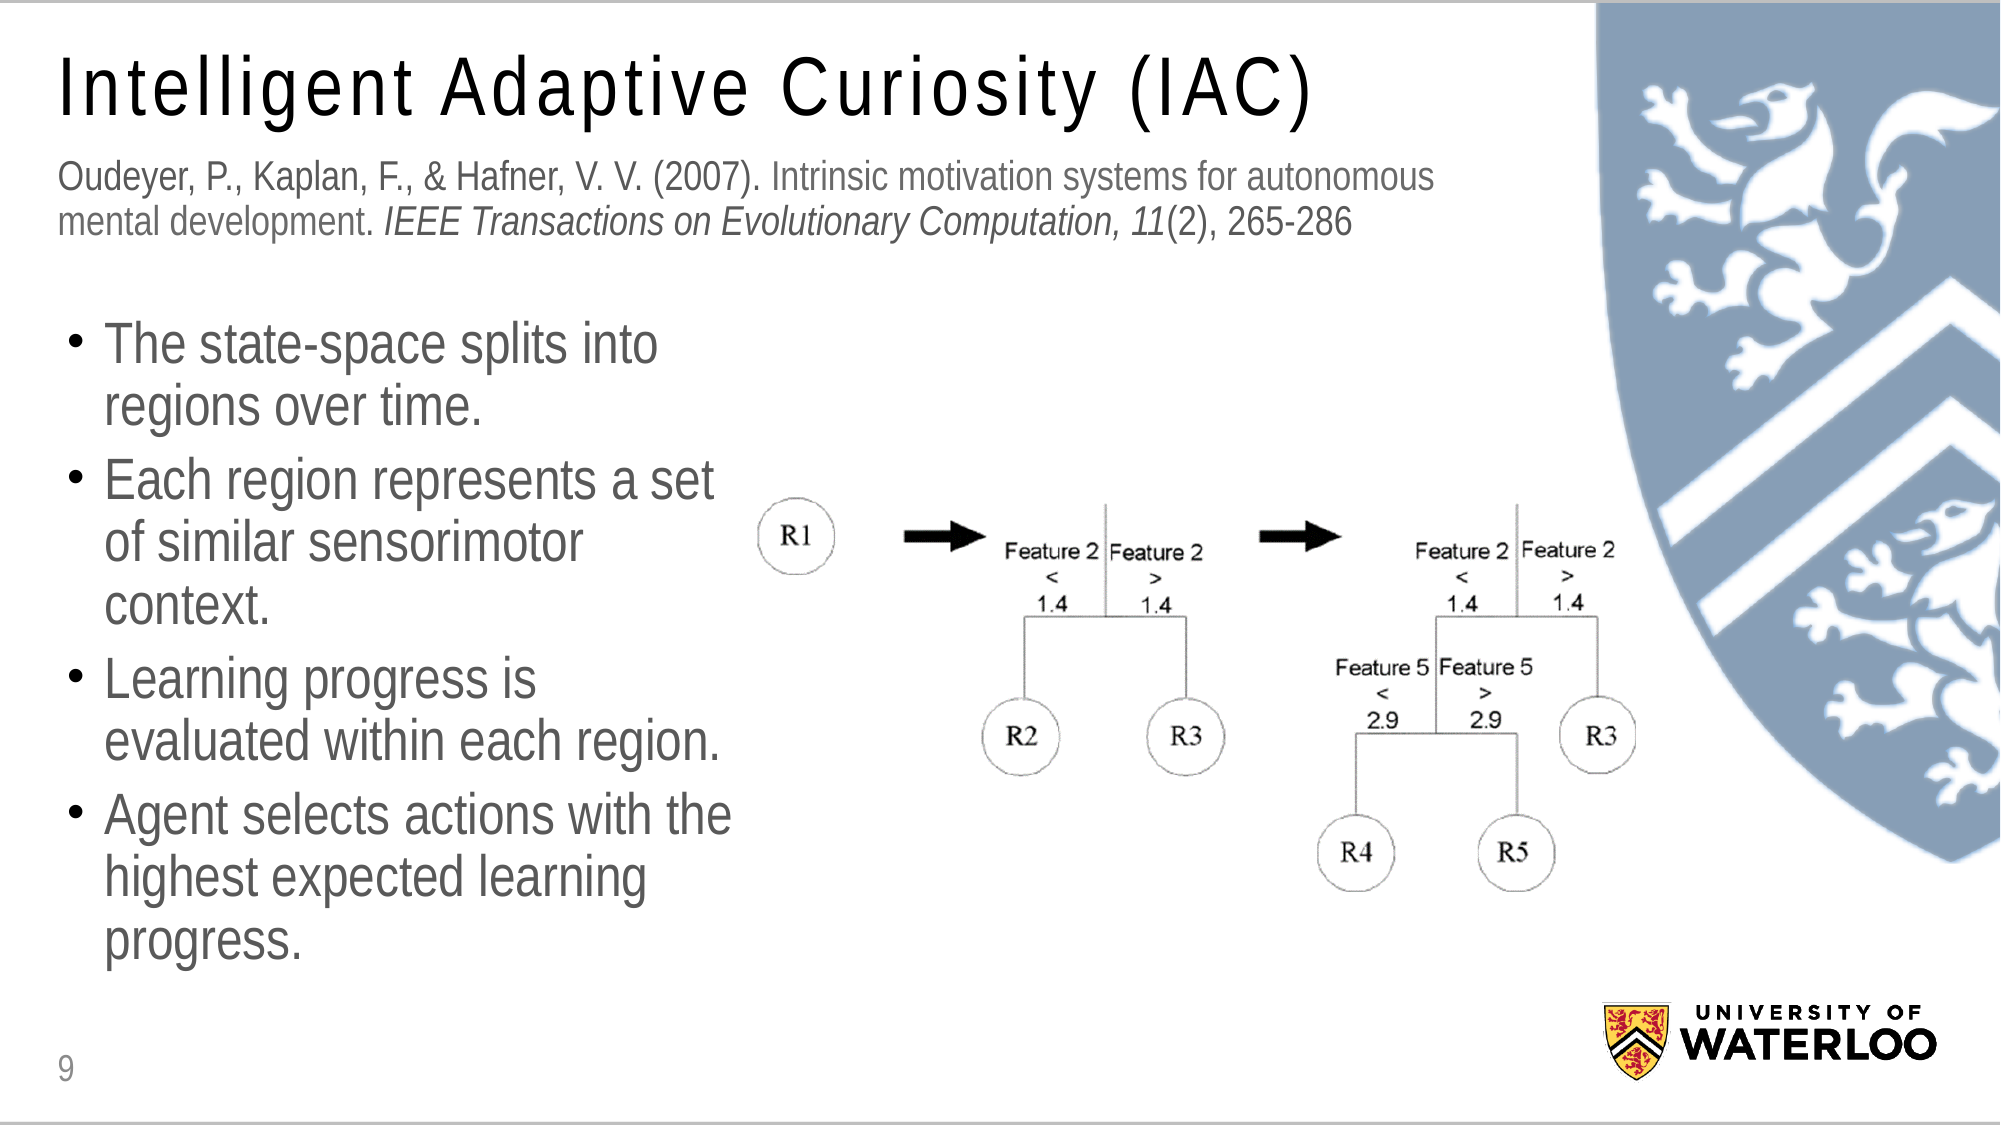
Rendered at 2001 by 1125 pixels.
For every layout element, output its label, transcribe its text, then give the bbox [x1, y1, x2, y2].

title Intelligent Adaptive Curiosity (IAC) [42, 11, 1580, 170]
list Oudeyer, P., Kaplan, F., & Hafner, V. V. (2007). Intrinsic motivation systems for autonomous mental development. IEEE Transactions on Evolutionary Computation, 11(2), 265-286 [42, 147, 1533, 280]
text_box The state-space splits into regions over time. Each region represents a set of similar sensorimotor context. Learning progress is evaluated within each region. Agent selects actions with the highest expected learning progress. [0, 305, 750, 1090]
picture [1567, 962, 1973, 1110]
slide_number 9 [42, 1046, 134, 1088]
picture [727, 494, 1636, 901]
